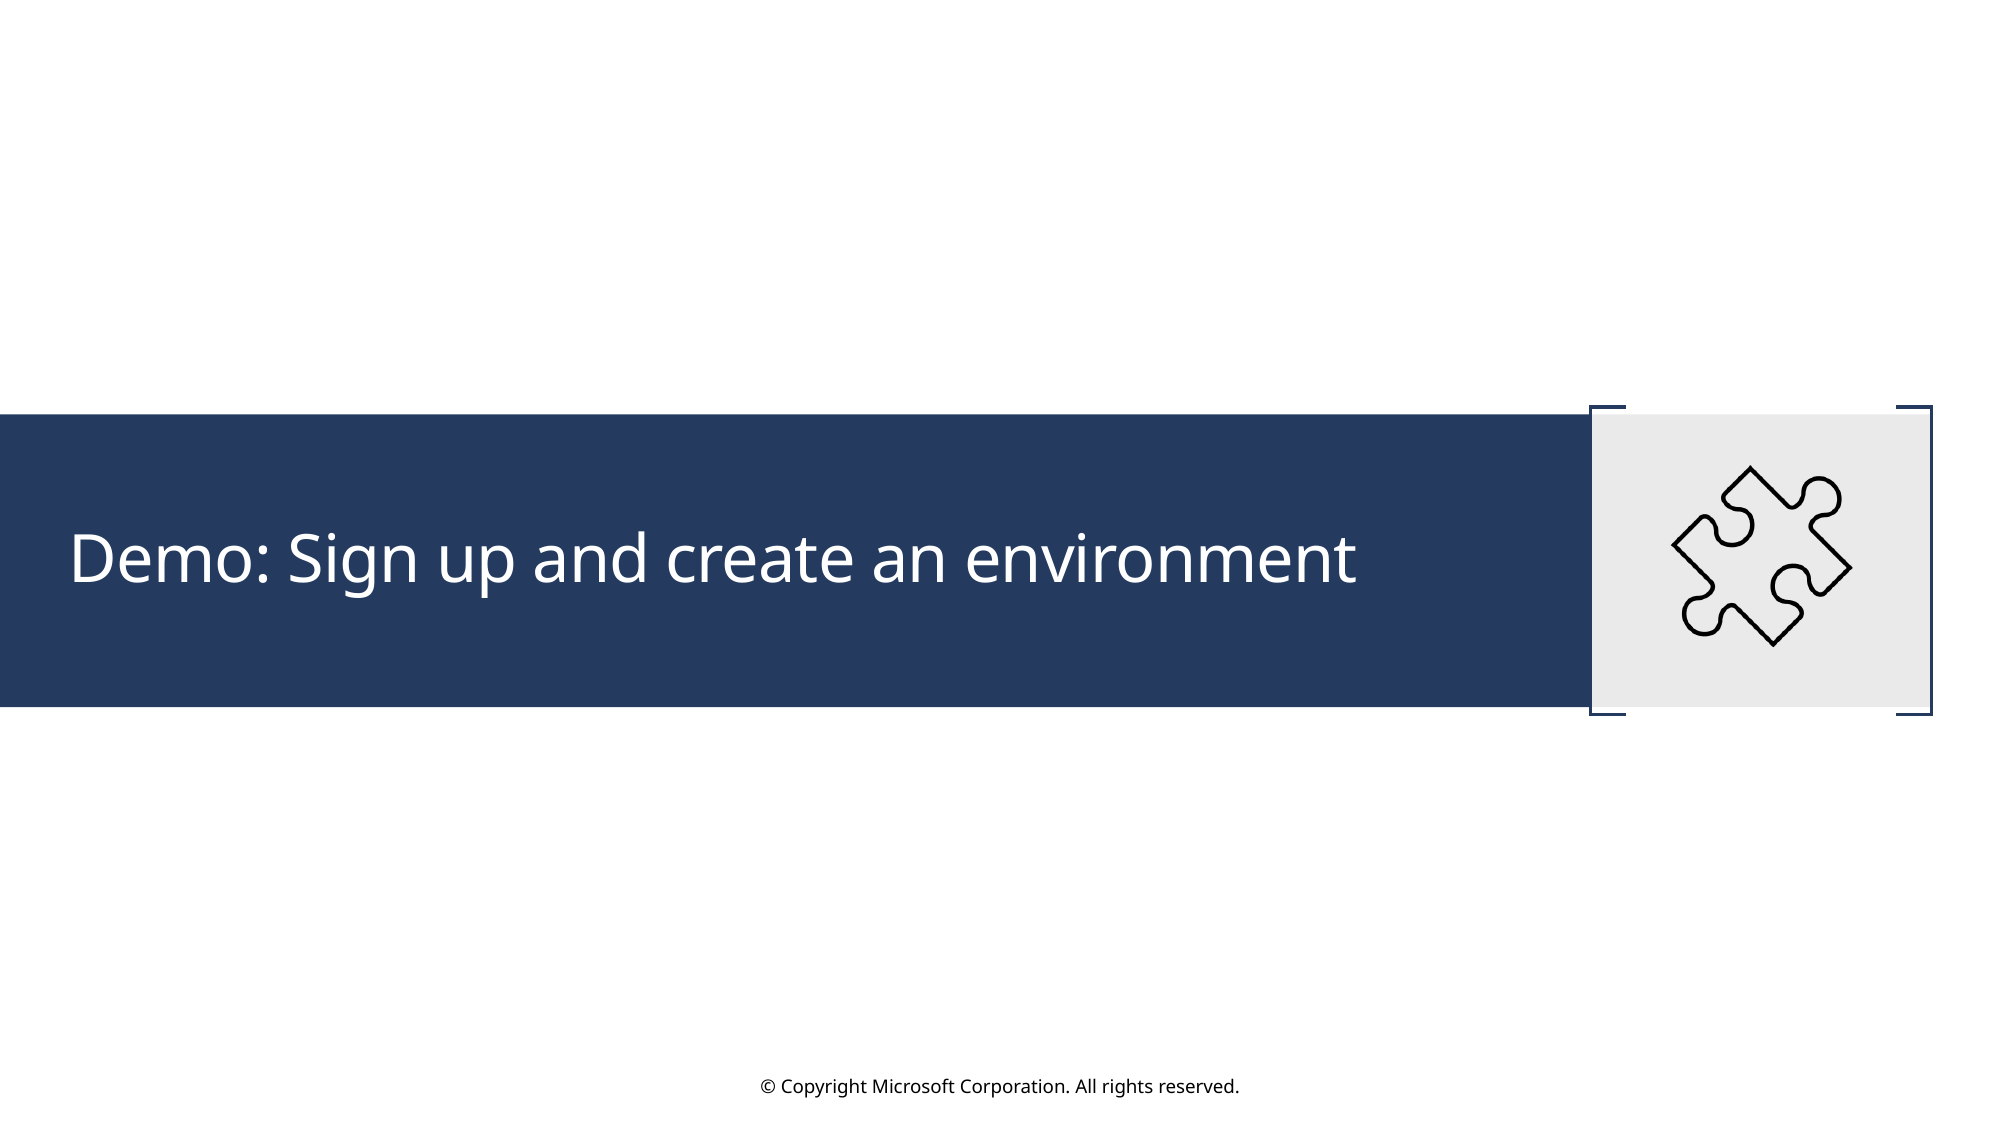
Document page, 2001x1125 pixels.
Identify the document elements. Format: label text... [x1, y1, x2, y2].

title Demo: Sign up and create an environment [68, 414, 1577, 708]
picture [1656, 455, 1867, 667]
